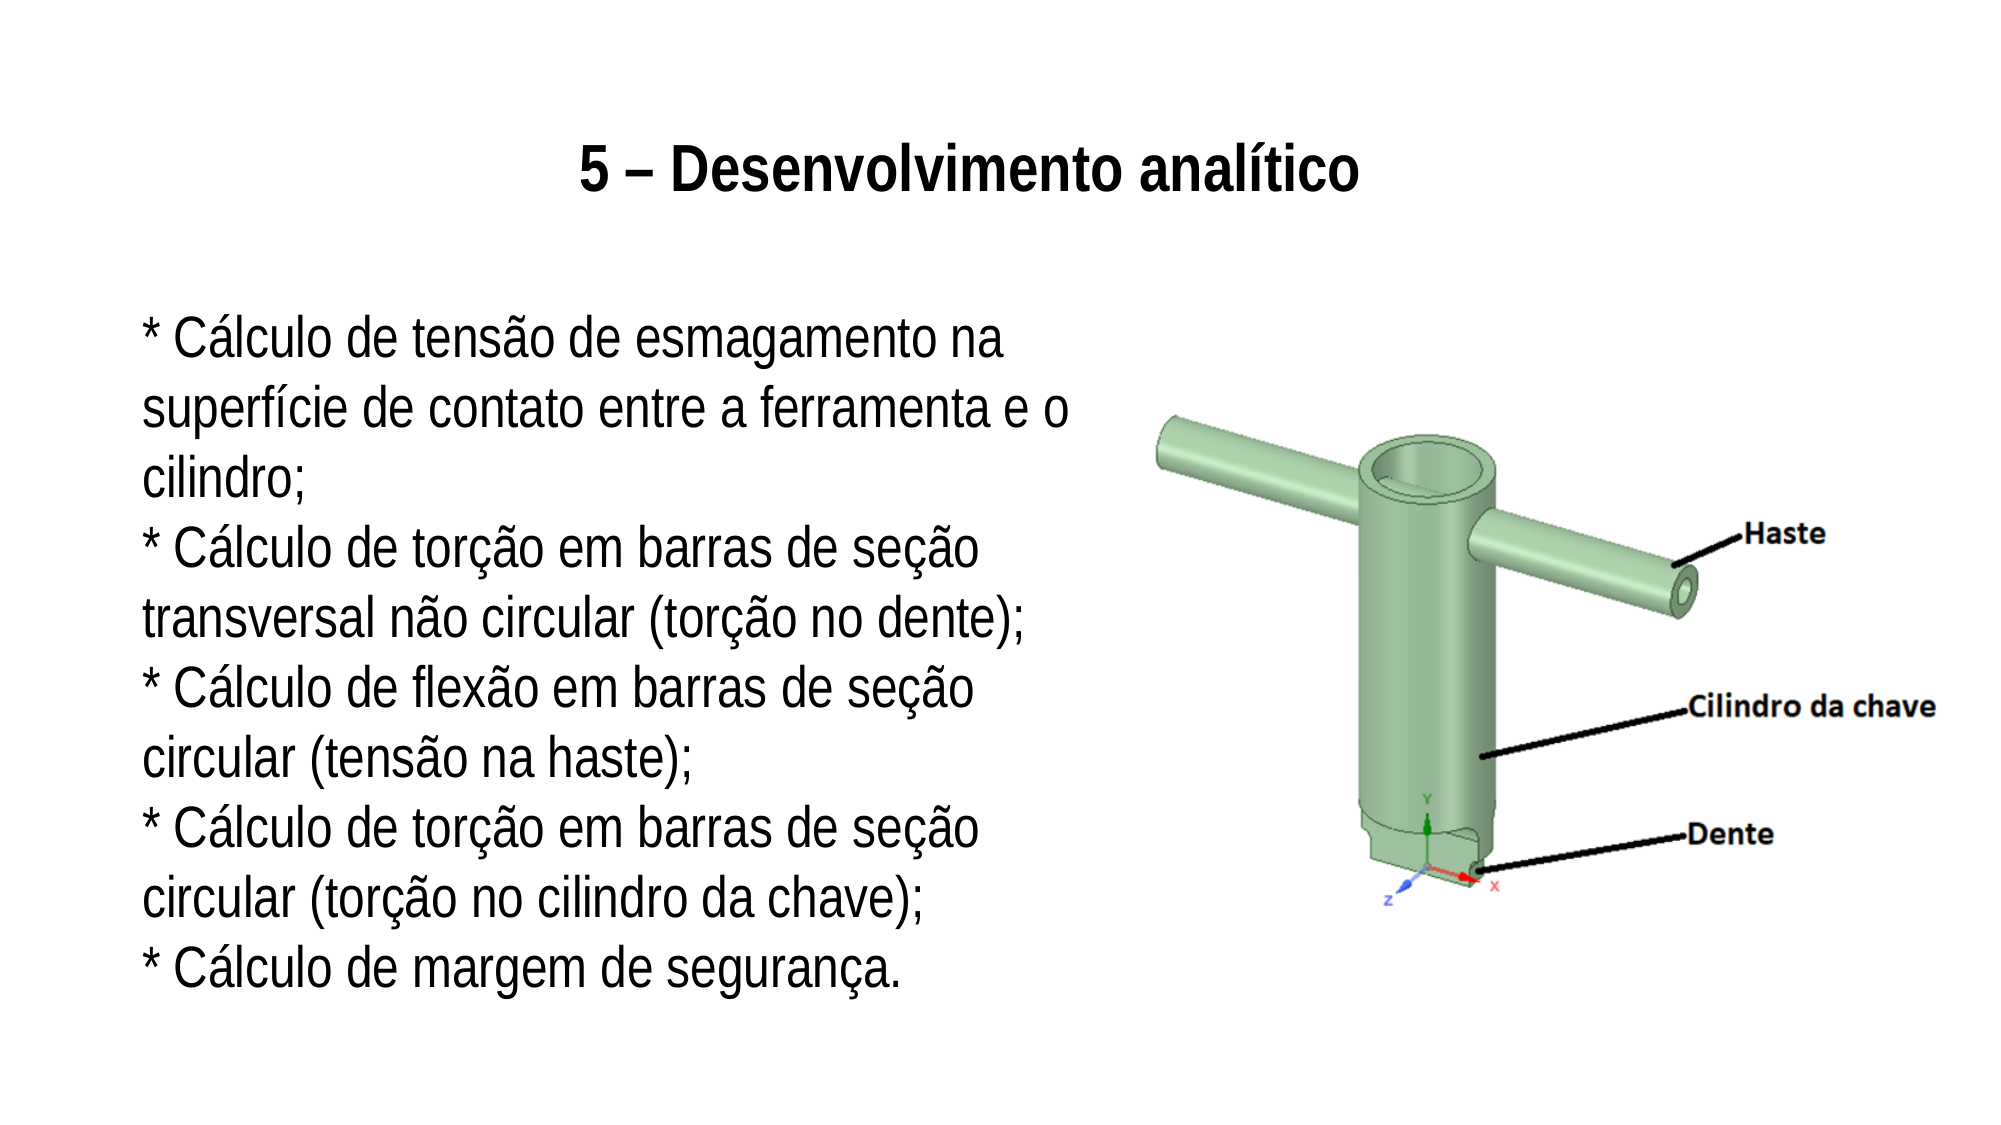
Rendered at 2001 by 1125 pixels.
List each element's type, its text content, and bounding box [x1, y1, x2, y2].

picture [1132, 393, 1972, 912]
text_box 5 – Desenvolvimento analítico [564, 117, 1378, 212]
text_box * Cálculo de tensão de esmagamento na superfície de contato entre a ferramenta e o cilindro; * Cálculo de torção em barras de seção transversal não circular (torção no dente); * Cálculo de flexão em barras de seção circular (tensão na haste); * Cálculo de torção em barras de seção circular (torção no cilindro da chave); * Cálculo de margem de segurança. [127, 291, 1128, 1006]
